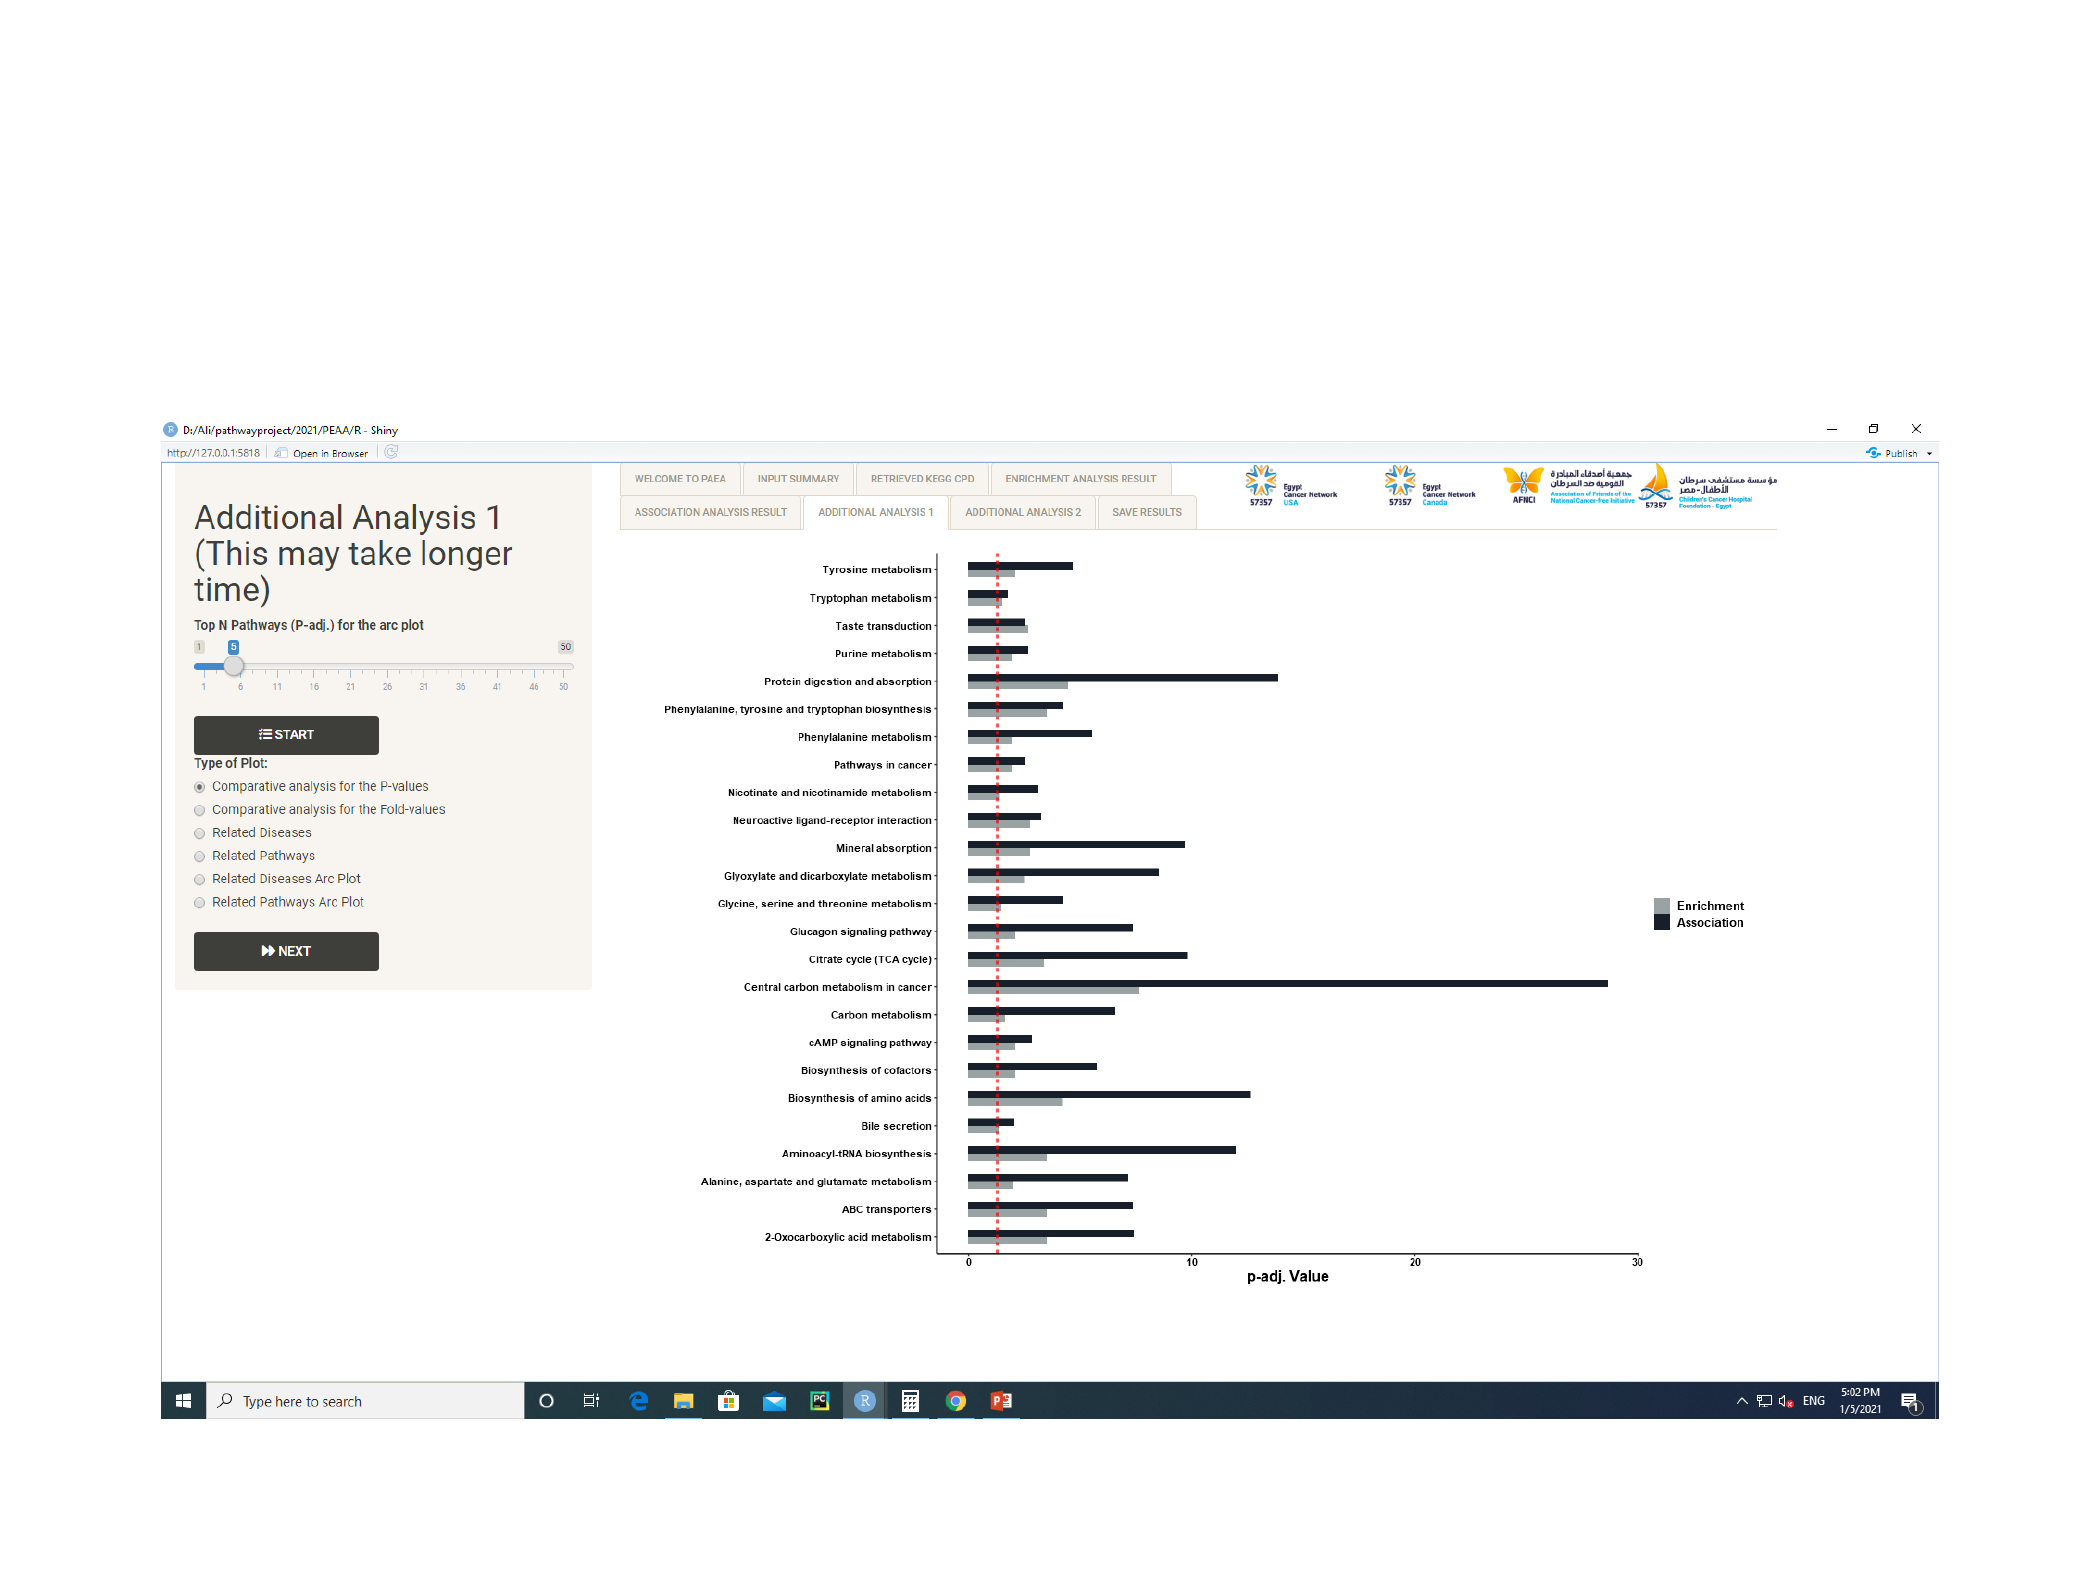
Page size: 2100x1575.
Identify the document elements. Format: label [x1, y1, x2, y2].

list [161, 419, 1939, 1419]
